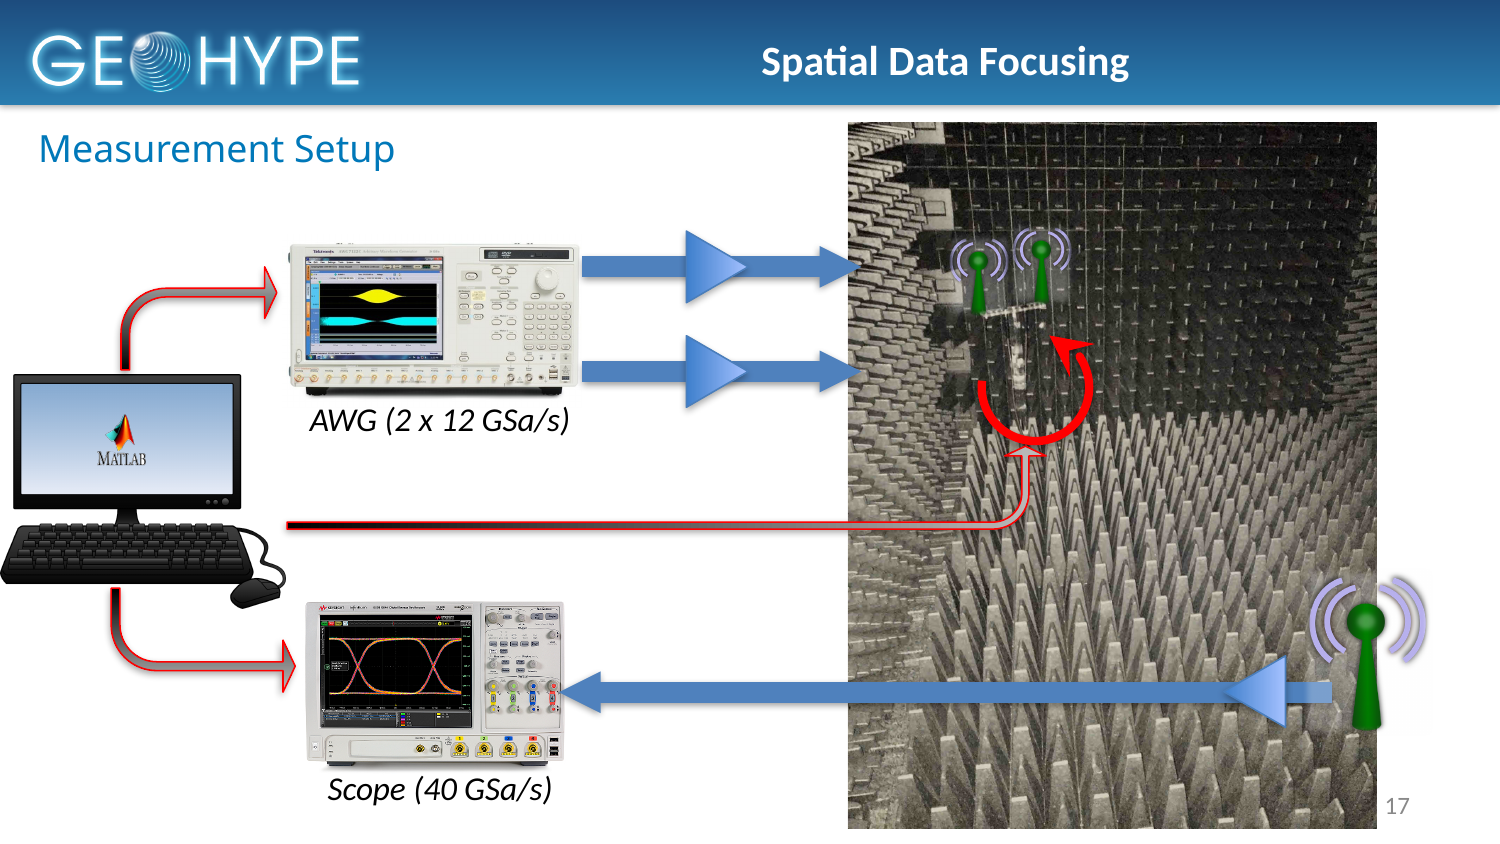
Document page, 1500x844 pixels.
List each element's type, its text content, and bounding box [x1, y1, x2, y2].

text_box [0, 374, 286, 609]
list Measurement Setup [23, 117, 1480, 723]
picture [17, 3, 389, 111]
text_box [120, 266, 274, 371]
title Spatial Data Focusing [411, 13, 1480, 105]
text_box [582, 230, 862, 408]
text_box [291, 576, 590, 816]
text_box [279, 234, 602, 447]
text_box [110, 617, 286, 693]
slide_number 17 [1381, 782, 1425, 828]
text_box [558, 655, 1295, 728]
picture [847, 122, 1434, 830]
text_box [291, 521, 842, 530]
